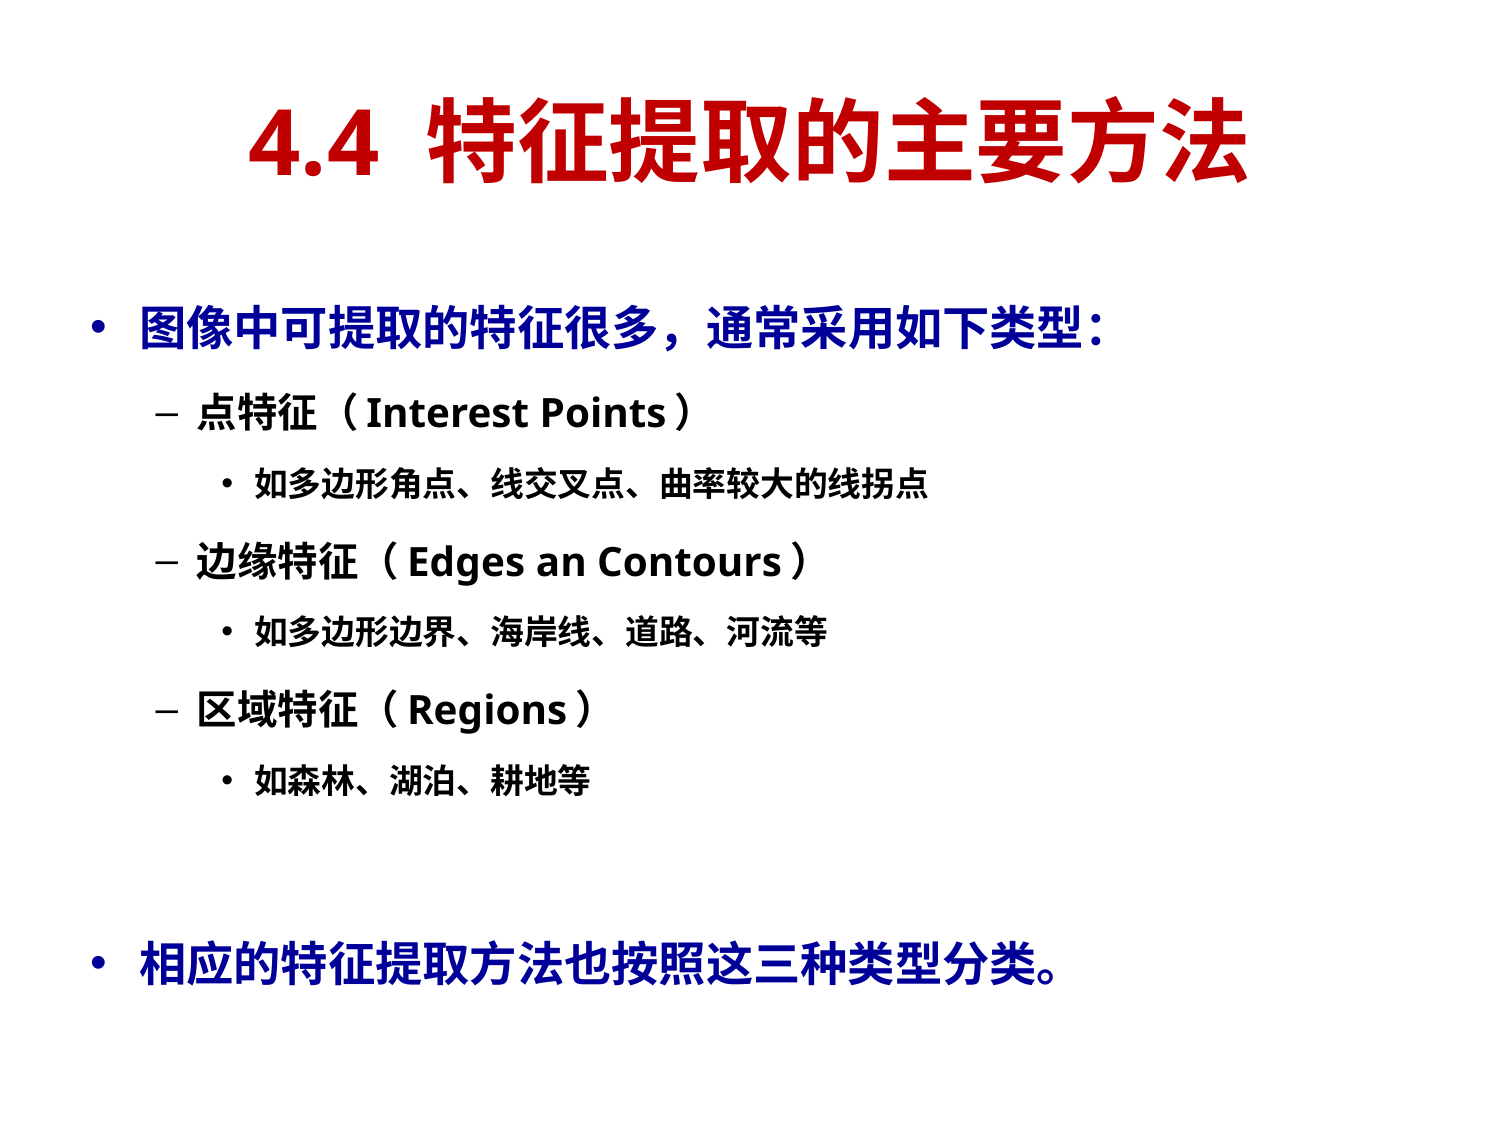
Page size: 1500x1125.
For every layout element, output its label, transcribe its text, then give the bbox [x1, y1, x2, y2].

list 图像中可提取的特征很多，通常采用如下类型： 点特征（Interest Points） 如多边形角点、线交叉点、曲率较大的线拐点 边缘特征（Edges an Contours） 如多边形边界、海岸线、道路、河流等 区域特征（Regions） 如森林、湖泊、耕地等 相应的特征提取方法也按照这三种类型分类。 [75, 262, 1425, 1005]
title 4.4 特征提取的主要方法 [75, 45, 1425, 233]
